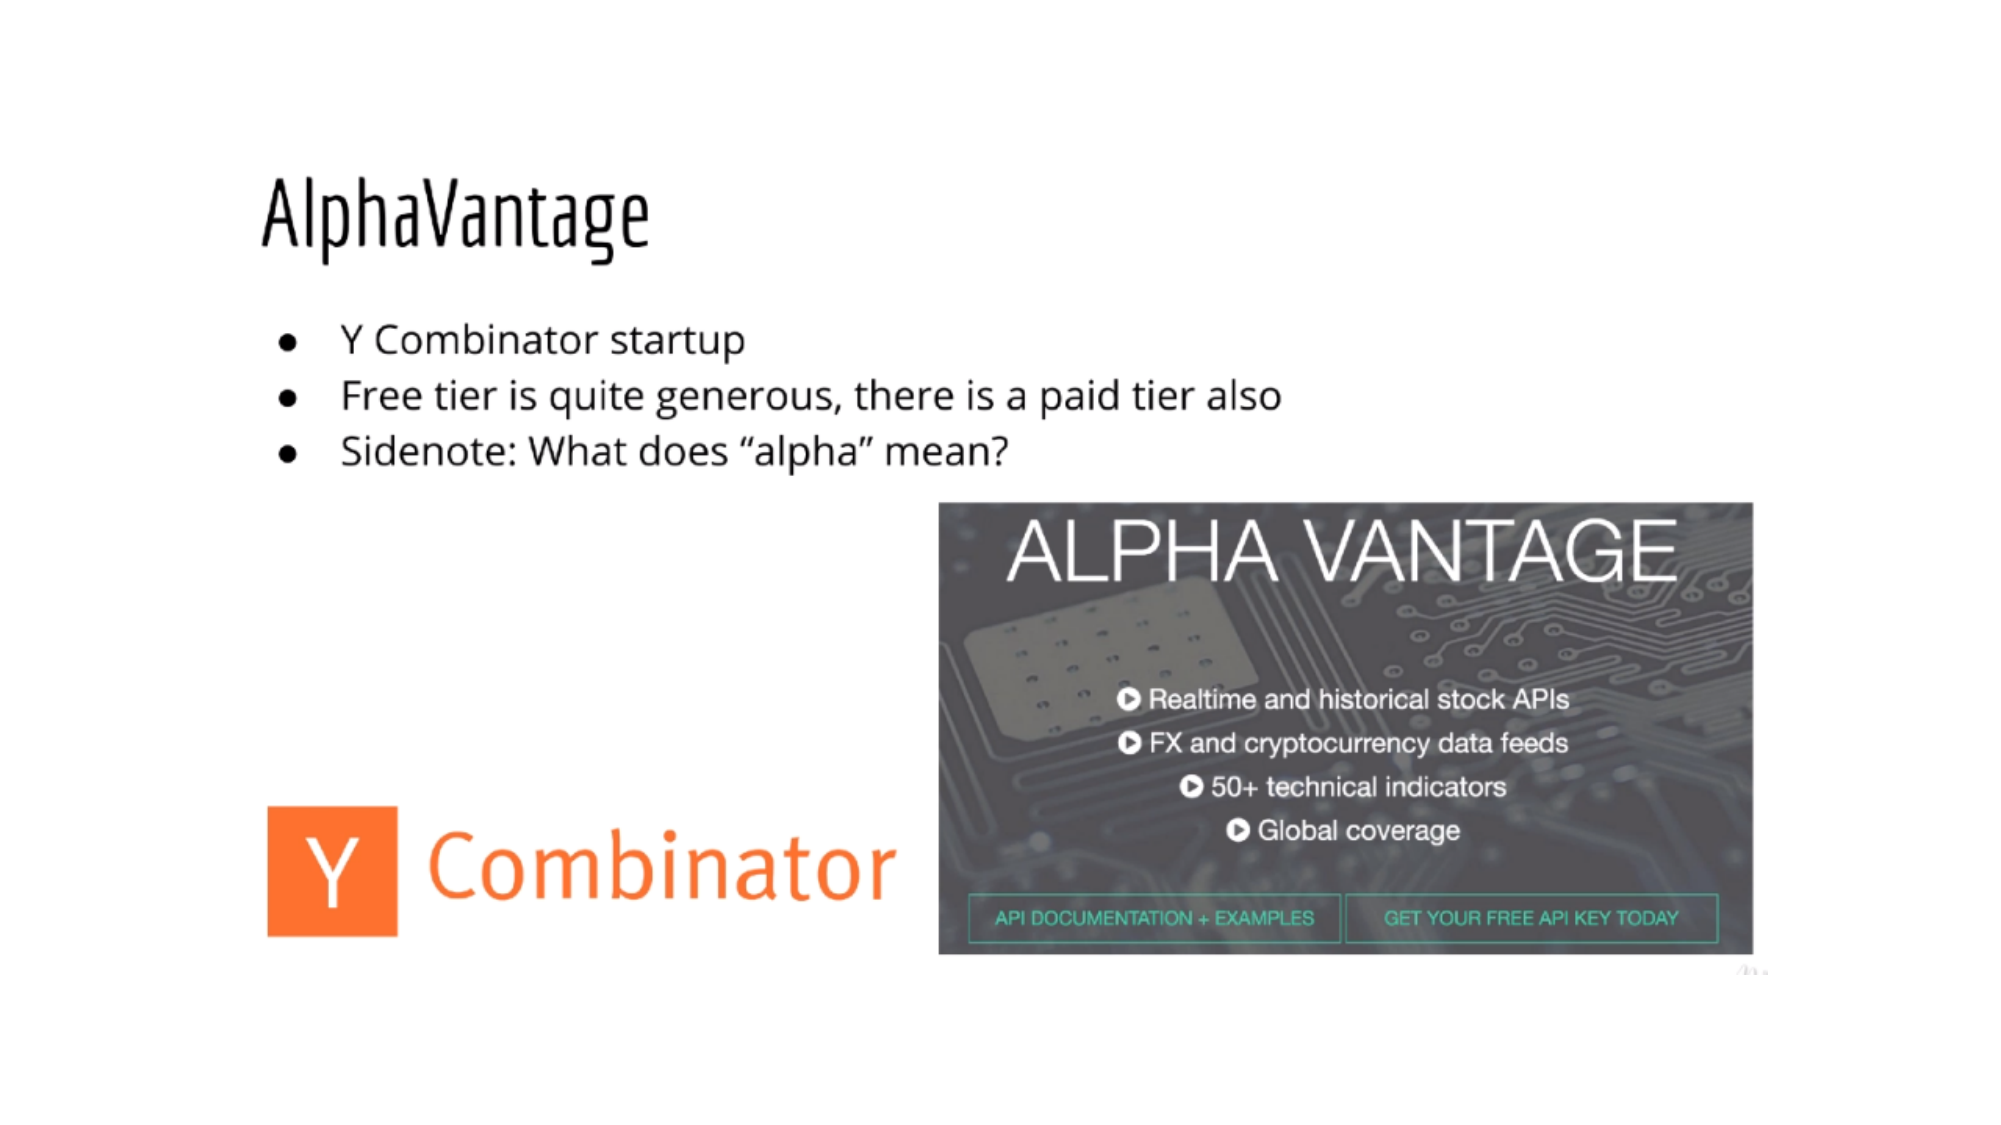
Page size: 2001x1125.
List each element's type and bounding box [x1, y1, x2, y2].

picture [232, 149, 1768, 975]
